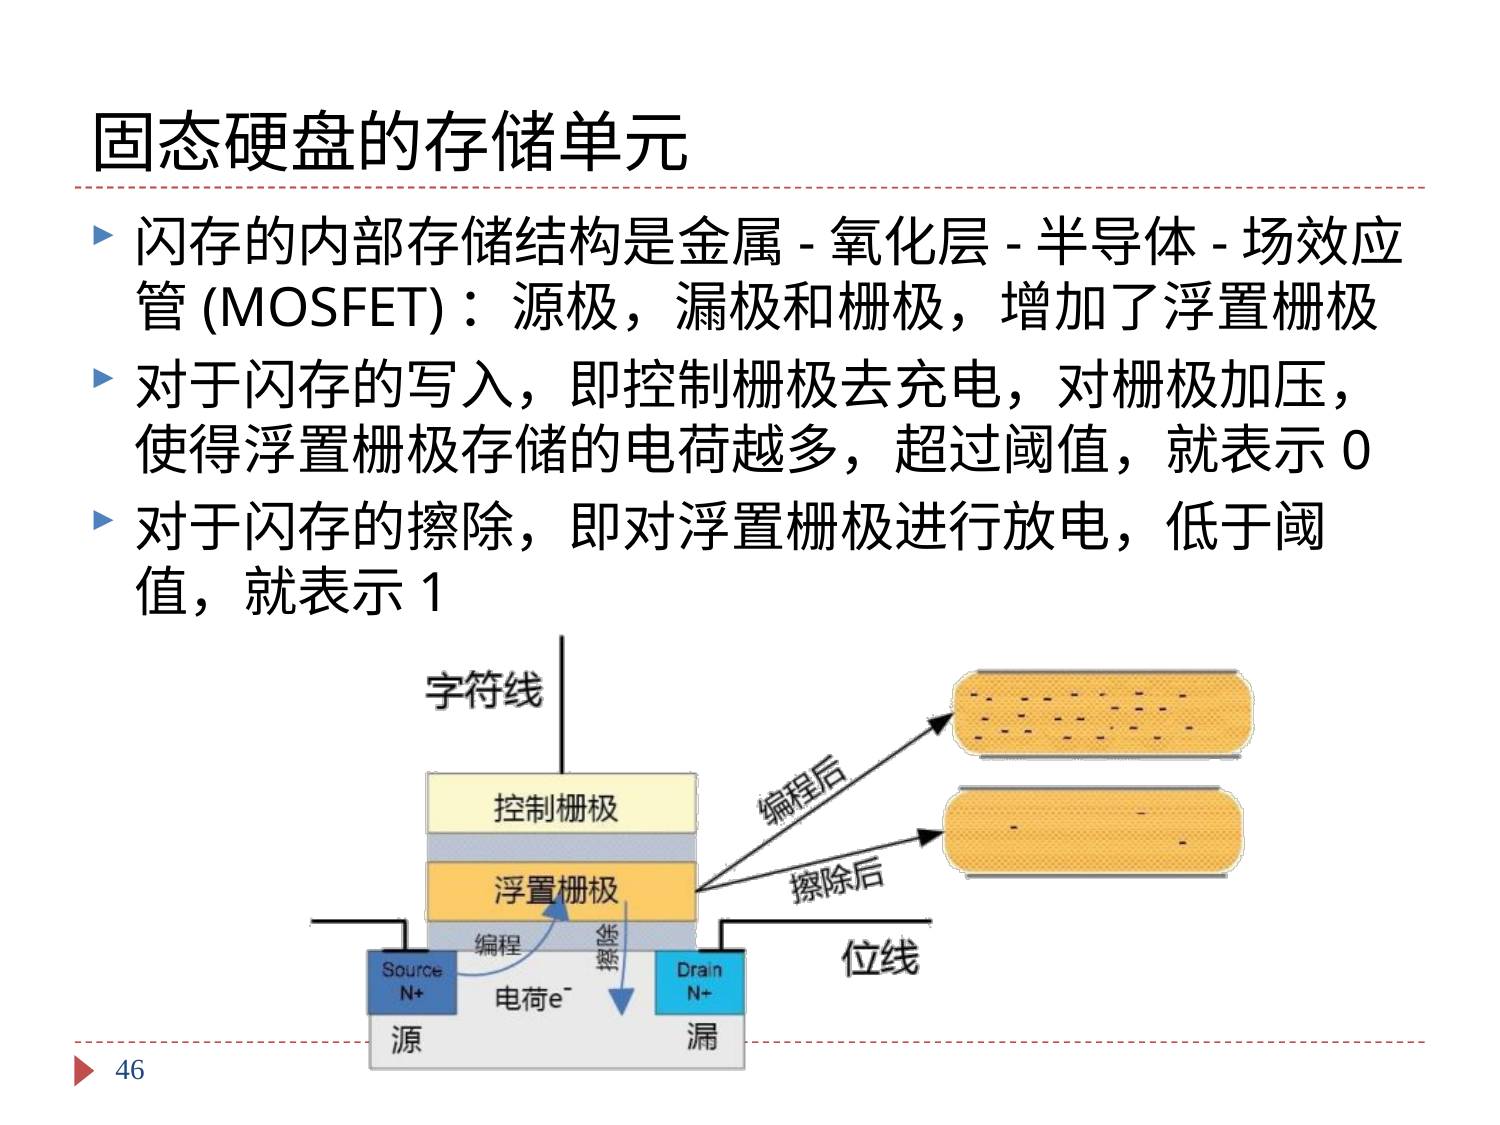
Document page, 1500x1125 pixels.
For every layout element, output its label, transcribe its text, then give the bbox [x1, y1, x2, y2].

picture [300, 611, 1324, 1103]
list 闪存的内部存储结构是金属-氧化层-半导体-场效应管(MOSFET)：源极，漏极和栅极，增加了浮置栅极 对于闪存的写入，即控制栅极去充电，对栅极加压，使得浮置栅极存储的电荷越多，超过阈值，就表示0 对于闪存的擦除，即对浮置栅极进行放电，低于阈值，就表示1 [75, 200, 1425, 1006]
slide_number 46 [100, 1042, 295, 1103]
title 固态硬盘的存储单元 [75, 24, 1425, 188]
